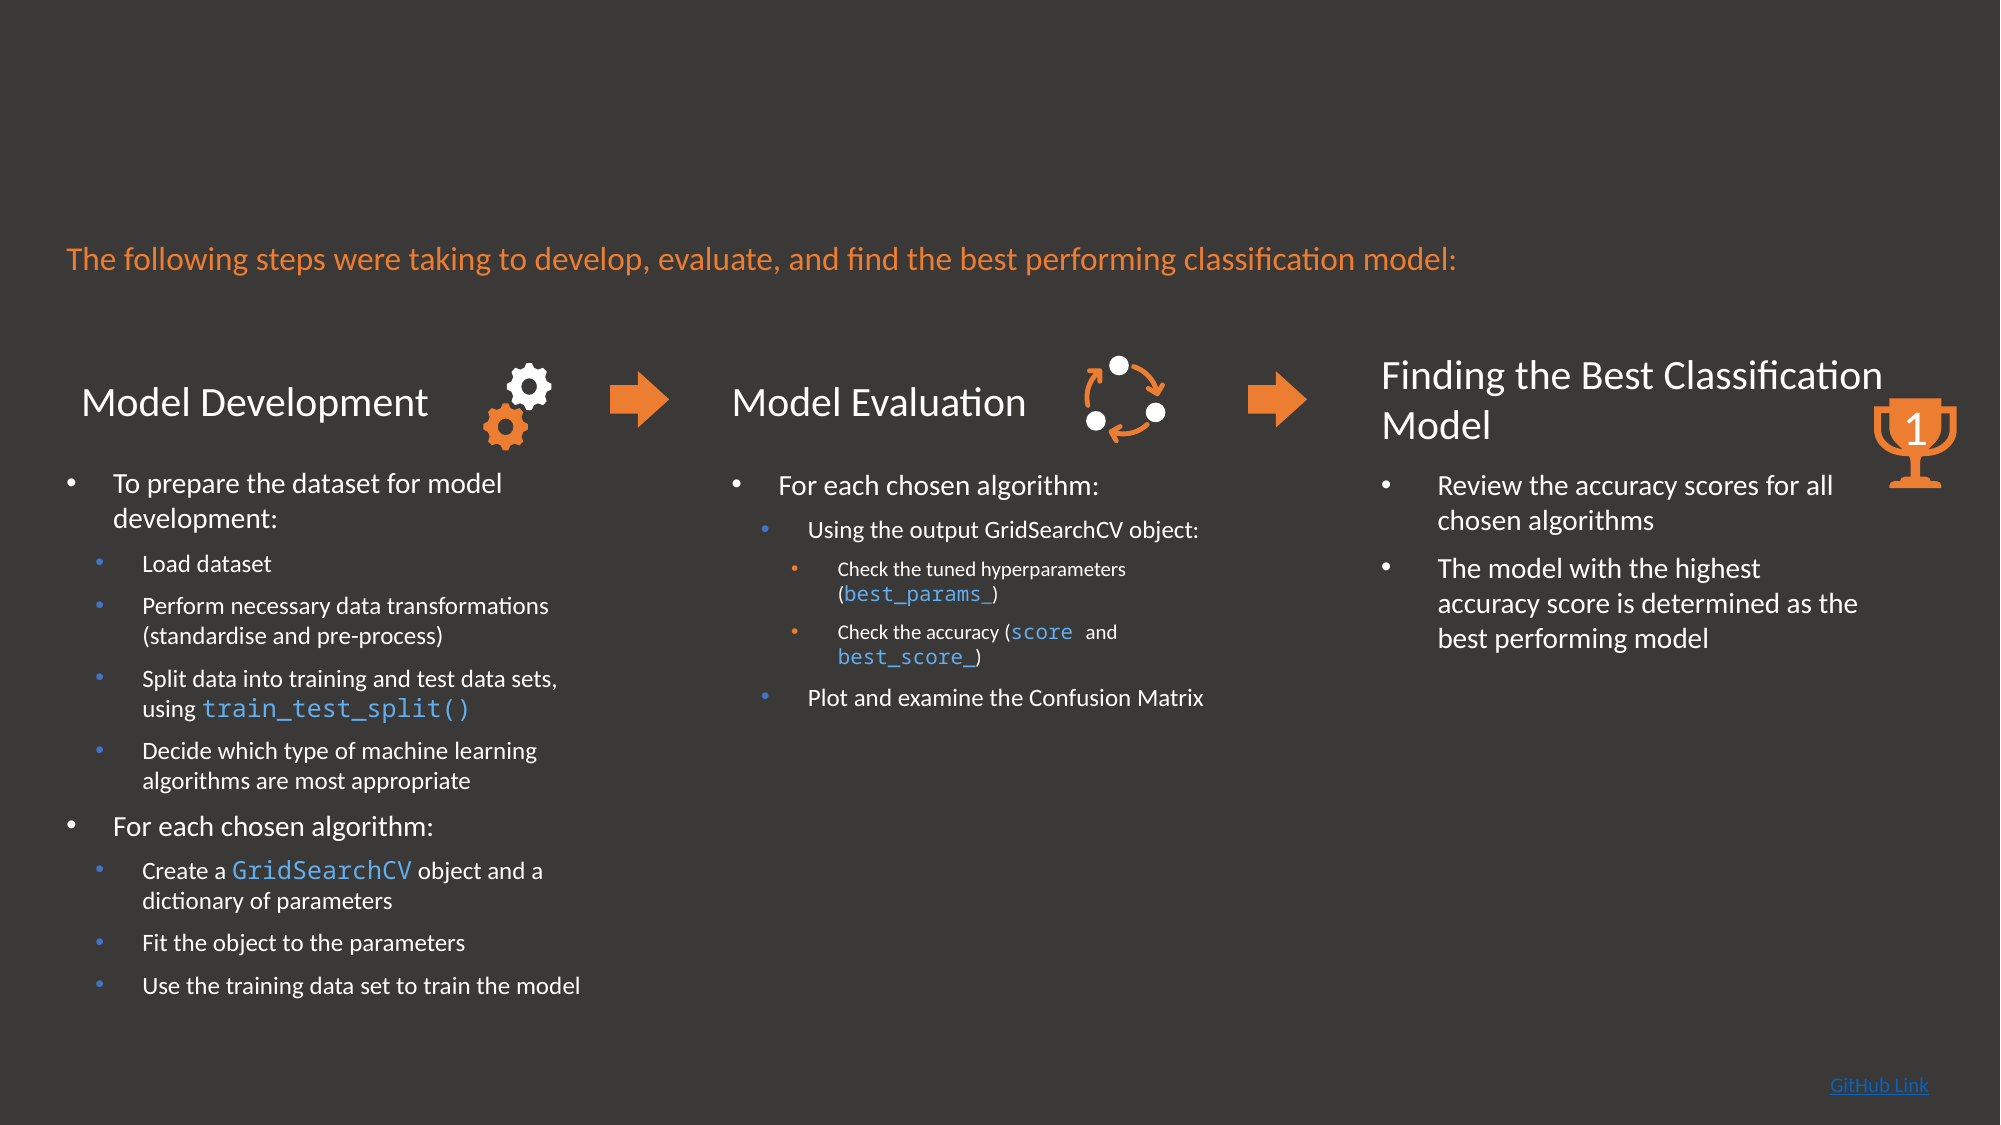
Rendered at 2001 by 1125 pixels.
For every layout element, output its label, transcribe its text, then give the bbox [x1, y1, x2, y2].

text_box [483, 362, 552, 451]
text_box Model Development [66, 342, 634, 457]
text_box Finding the Best Classification Model [1366, 340, 1934, 459]
text_box [1246, 368, 1309, 431]
text_box Model Evaluation [716, 347, 1136, 451]
text_box The following steps were taking to develop, evaluate, and find the best performing classification model: [66, 237, 1938, 352]
text_box Review the accuracy scores for all chosen algorithms The model with the highest accuracy score is determined as the best performing model [1366, 459, 1874, 1024]
text_box [609, 368, 671, 431]
text_box 1 [1874, 398, 1957, 489]
text_box For each chosen algorithm: Using the output GridSearchCV object: Check the tuned hyperparameters (best_params_) Check the accuracy (score and best_score_) Plot and examine the Confusion Matrix [716, 458, 1248, 1024]
text_box GitHub Link [1815, 1064, 1944, 1104]
text_box To prepare the dataset for model development: Load dataset Perform necessary data transformations (standardise and pre-process) Split data into training and test data sets, using train_test_split() Decide which type of machine learning algorithms are most appropriate For each chosen algorithm: Create a GridSearchCV object and a dictionary of parameters Fit the object to the parameters Use the training data set to train the model [66, 464, 611, 1024]
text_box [1084, 355, 1166, 444]
